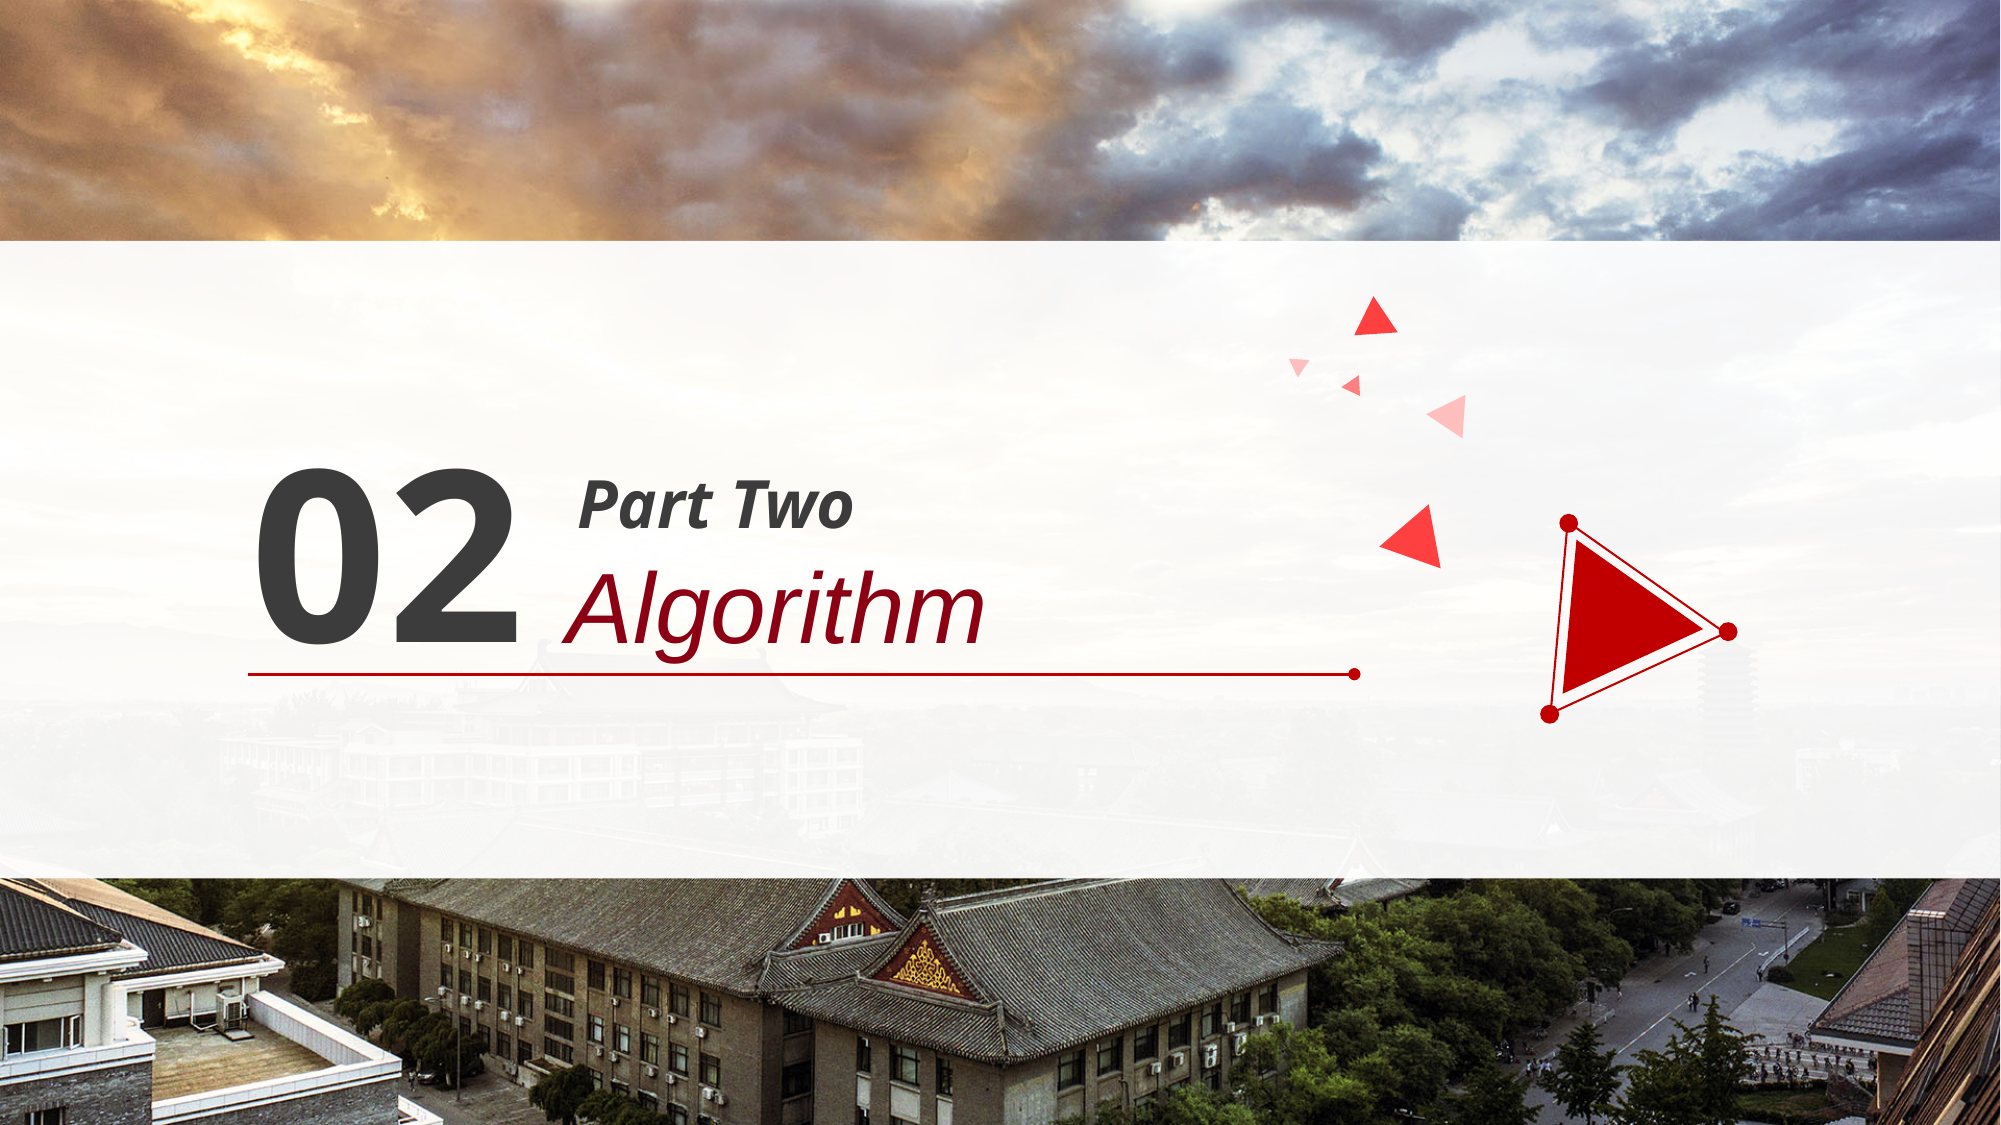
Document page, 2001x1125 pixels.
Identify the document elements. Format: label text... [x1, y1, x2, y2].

text_box [1540, 704, 1560, 724]
text_box Part Two [562, 454, 871, 550]
text_box 02 [252, 417, 523, 673]
text_box Algorithm [551, 535, 1073, 671]
text_box [1288, 358, 1310, 378]
text_box [1559, 513, 1579, 533]
picture [0, 0, 2001, 1125]
text_box [1354, 296, 1398, 336]
text_box [1426, 394, 1466, 439]
text_box [1551, 528, 1719, 710]
text_box [1718, 622, 1738, 642]
text_box [1341, 375, 1361, 397]
text_box [1379, 504, 1441, 569]
text_box [0, 240, 2000, 879]
slide_number 10 [1412, 1042, 1863, 1103]
